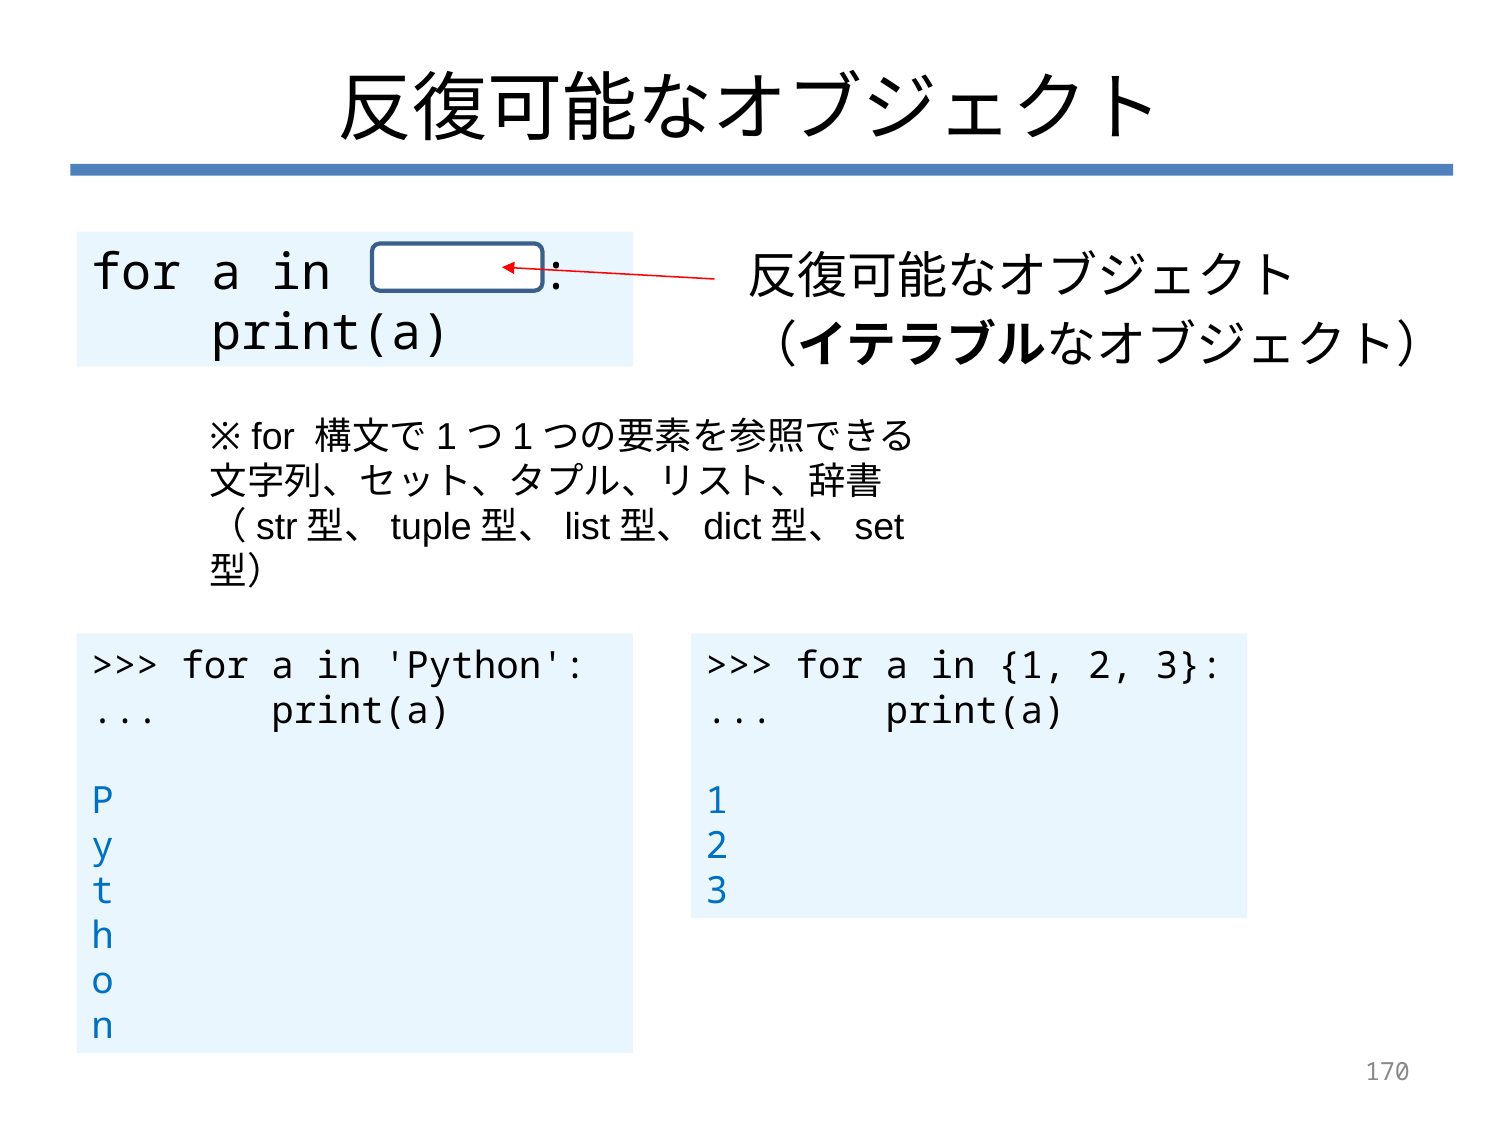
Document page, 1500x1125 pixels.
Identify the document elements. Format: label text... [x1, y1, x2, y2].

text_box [501, 266, 715, 280]
slide_number 170 [1074, 1042, 1425, 1103]
title 反復可能なオブジェクト [75, 45, 1425, 164]
text_box >>> for a in {1, 2, 3}: ... print(a) 1 2 3 [690, 633, 1248, 919]
text_box for a in : print(a) [76, 231, 634, 367]
text_box >>> for a in 'Python': ... print(a) P y t h o n [76, 633, 633, 1054]
text_box ※ for 構文で1つ1つの要素を参照できる 文字列、セット、タプル、リスト、辞書 （str型、tuple型、list型、dict型、set型） [194, 404, 945, 600]
list 反復可能なオブジェクト （イテラブルなオブジェクト） [732, 235, 1500, 572]
text_box [369, 241, 545, 293]
